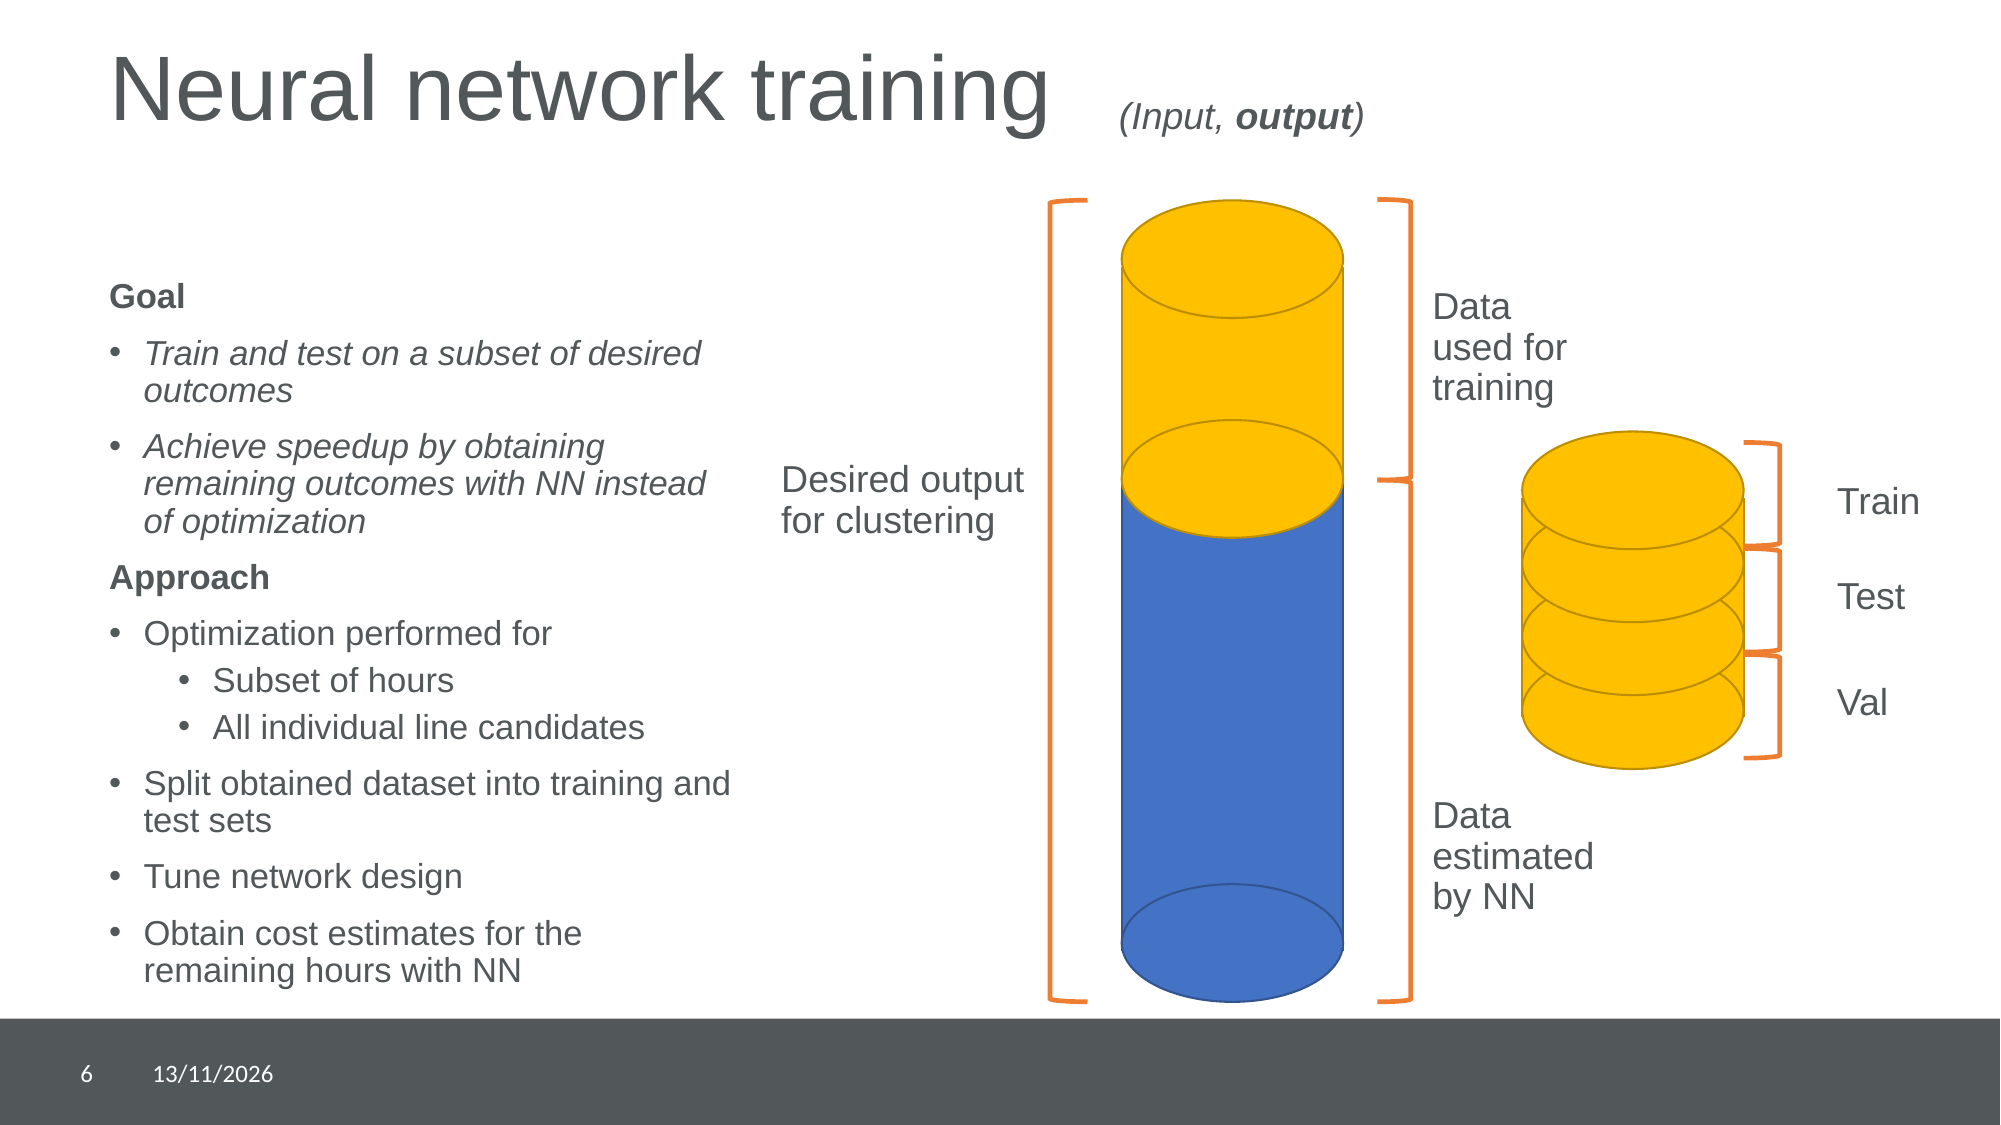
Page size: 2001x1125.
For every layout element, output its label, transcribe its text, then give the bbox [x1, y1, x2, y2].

text_box [1521, 498, 1543, 556]
text_box [1743, 441, 1781, 547]
text_box (Input, output) [1104, 90, 1394, 167]
text_box Val [1822, 675, 1947, 737]
text_box [1723, 504, 1743, 550]
text_box [1521, 430, 1743, 551]
text_box [1723, 577, 1743, 623]
text_box [1521, 600, 1743, 697]
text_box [1049, 199, 1411, 1002]
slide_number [137, 1042, 298, 1103]
text_box Data estimated by NN [1417, 789, 1612, 935]
text_box [1723, 650, 1745, 697]
text_box Test [1822, 569, 1947, 631]
slide_number 6 [29, 1042, 109, 1103]
text_box [1521, 527, 1743, 624]
text_box [1743, 547, 1781, 653]
text_box [1521, 644, 1543, 703]
text_box [1521, 673, 1743, 771]
text_box Data used for training [1417, 280, 1612, 426]
text_box Goal Train and test on a subset of desired outcomes Achieve speedup by obtaining remaining outcomes with NN instead of optimization Approach Optimization performed for Subset of hours All individual line candidates Split obtained dataset into training and test sets Tune network design Obtain cost estimates for the remaining hours with NN [94, 271, 755, 1004]
text_box [1521, 571, 1543, 629]
text_box Desired output for clustering [766, 453, 1047, 599]
text_box Train [1822, 474, 1947, 536]
text_box [1743, 654, 1781, 759]
text_box Neural network training [94, 33, 1906, 223]
